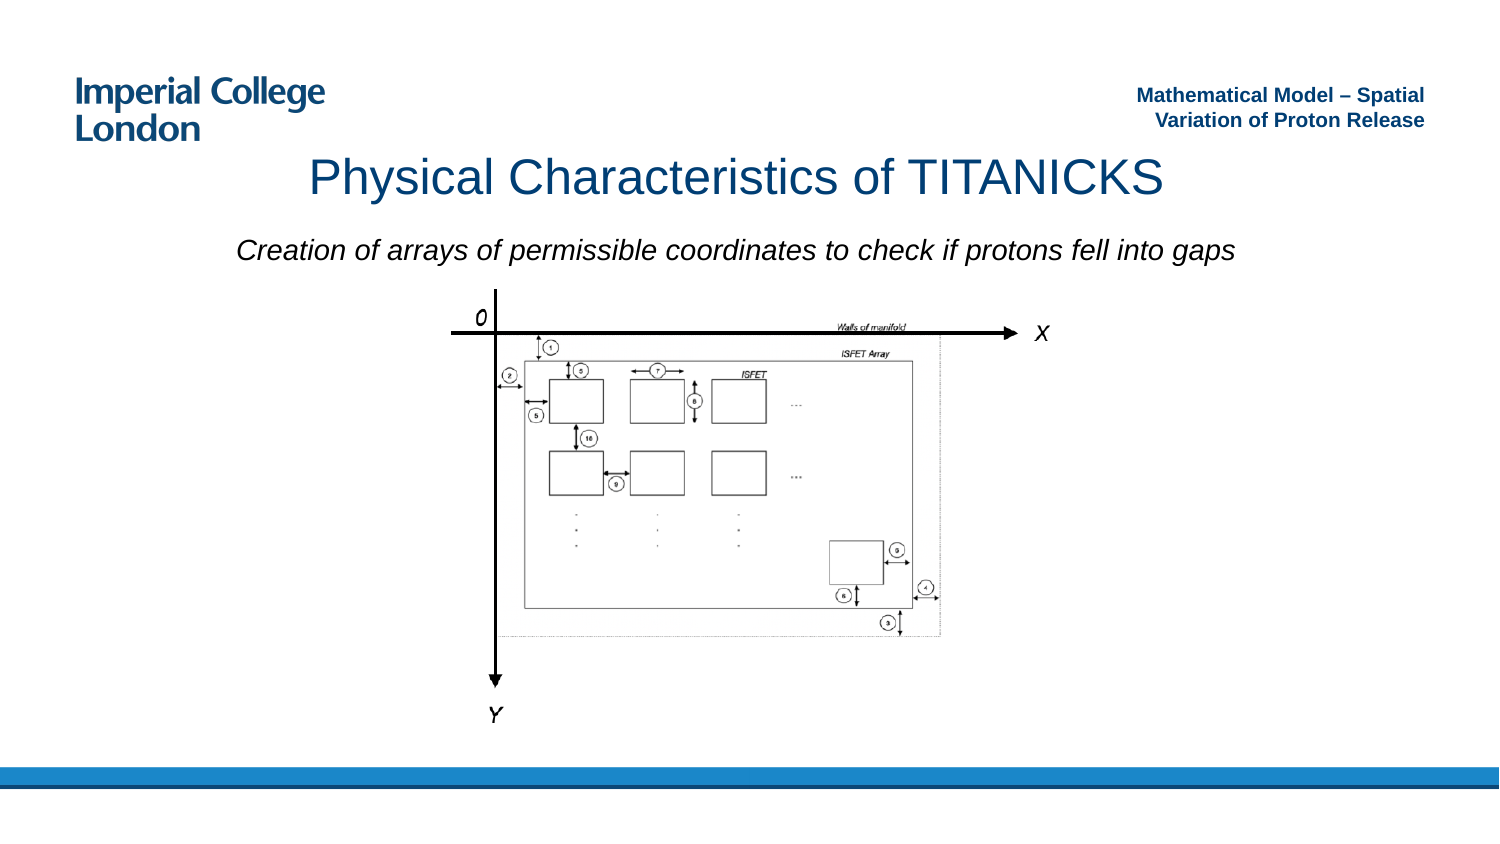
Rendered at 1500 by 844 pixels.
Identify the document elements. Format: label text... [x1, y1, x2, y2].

picture [0, 0, 1499, 844]
title Physical Characteristics of TITANICKS [308, 100, 1192, 223]
list Mathematical Model – Spatial Variation of Proton Release [1075, 81, 1425, 120]
text_box Creation of arrays of permissible coordinates to check if protons fell into gaps [221, 223, 1279, 274]
